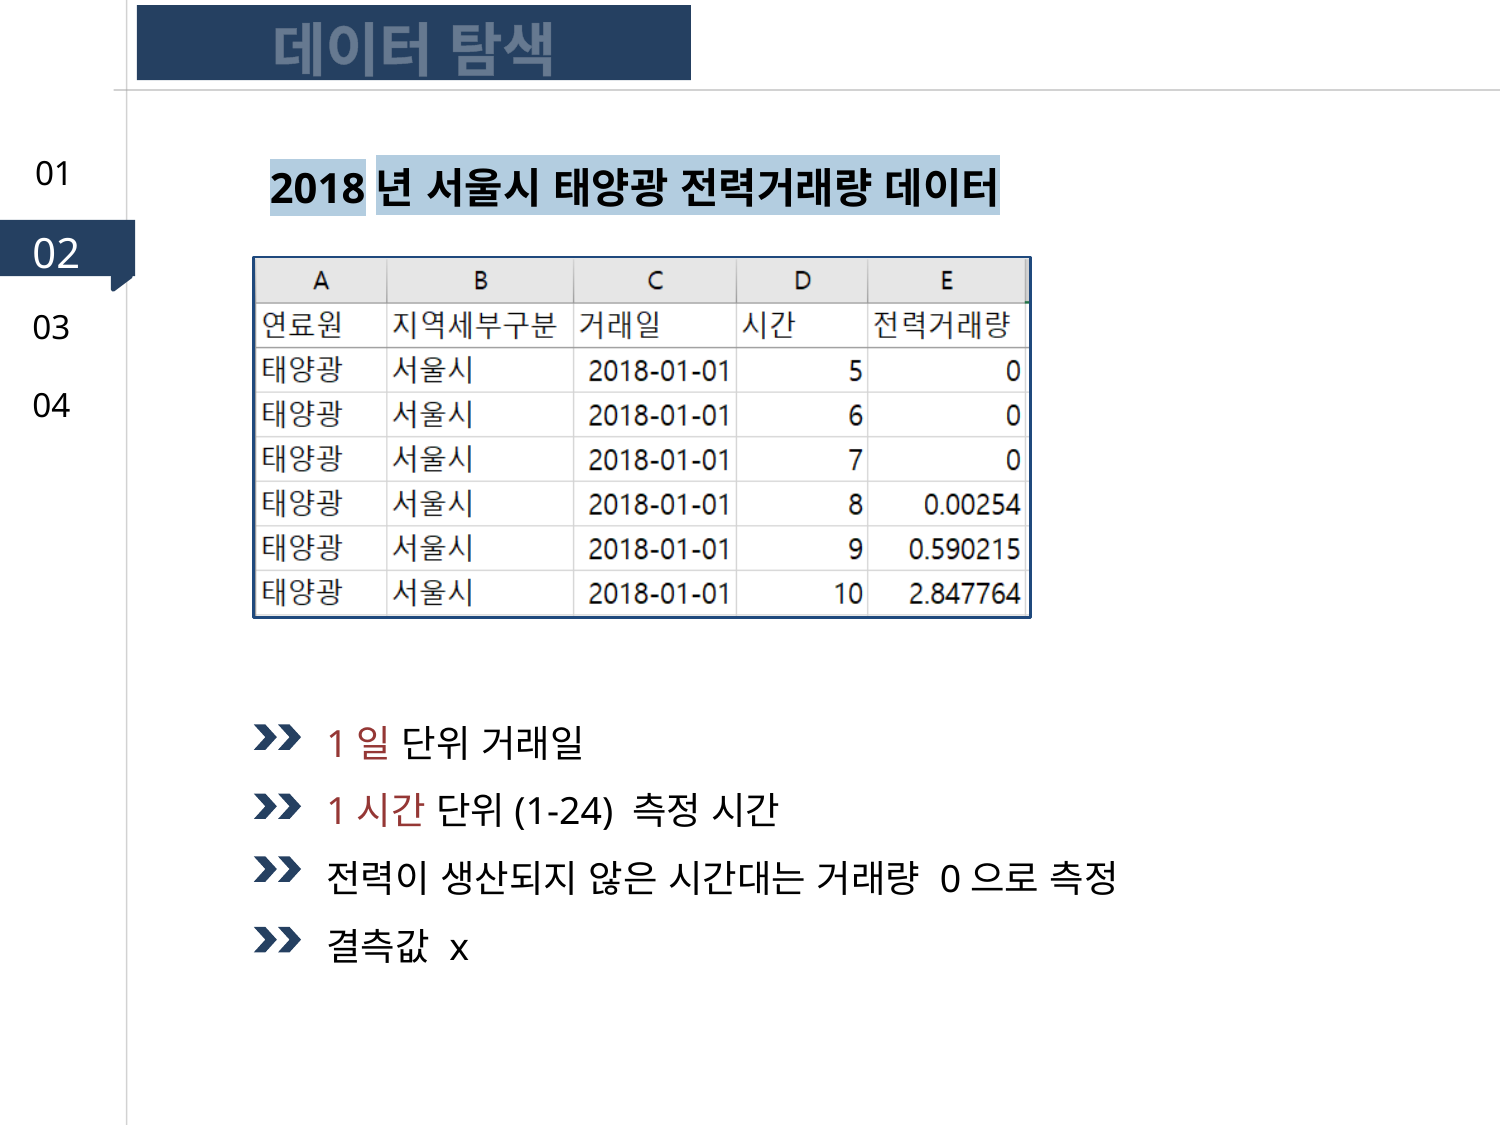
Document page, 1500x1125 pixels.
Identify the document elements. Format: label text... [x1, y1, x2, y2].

text_box [131, 218, 137, 278]
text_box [136, 4, 692, 92]
text_box 2018년 서울시 태양광 전력거래량 데이터 [255, 154, 1099, 269]
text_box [253, 856, 302, 882]
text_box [253, 926, 302, 953]
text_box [311, 711, 1259, 977]
text_box 03 [17, 298, 92, 354]
text_box 02 [17, 219, 108, 285]
text_box 01 [20, 144, 109, 200]
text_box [253, 793, 302, 820]
text_box [0, 218, 122, 278]
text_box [253, 724, 302, 751]
picture [254, 258, 1030, 617]
text_box [110, 274, 122, 292]
text_box 04 [17, 376, 92, 432]
